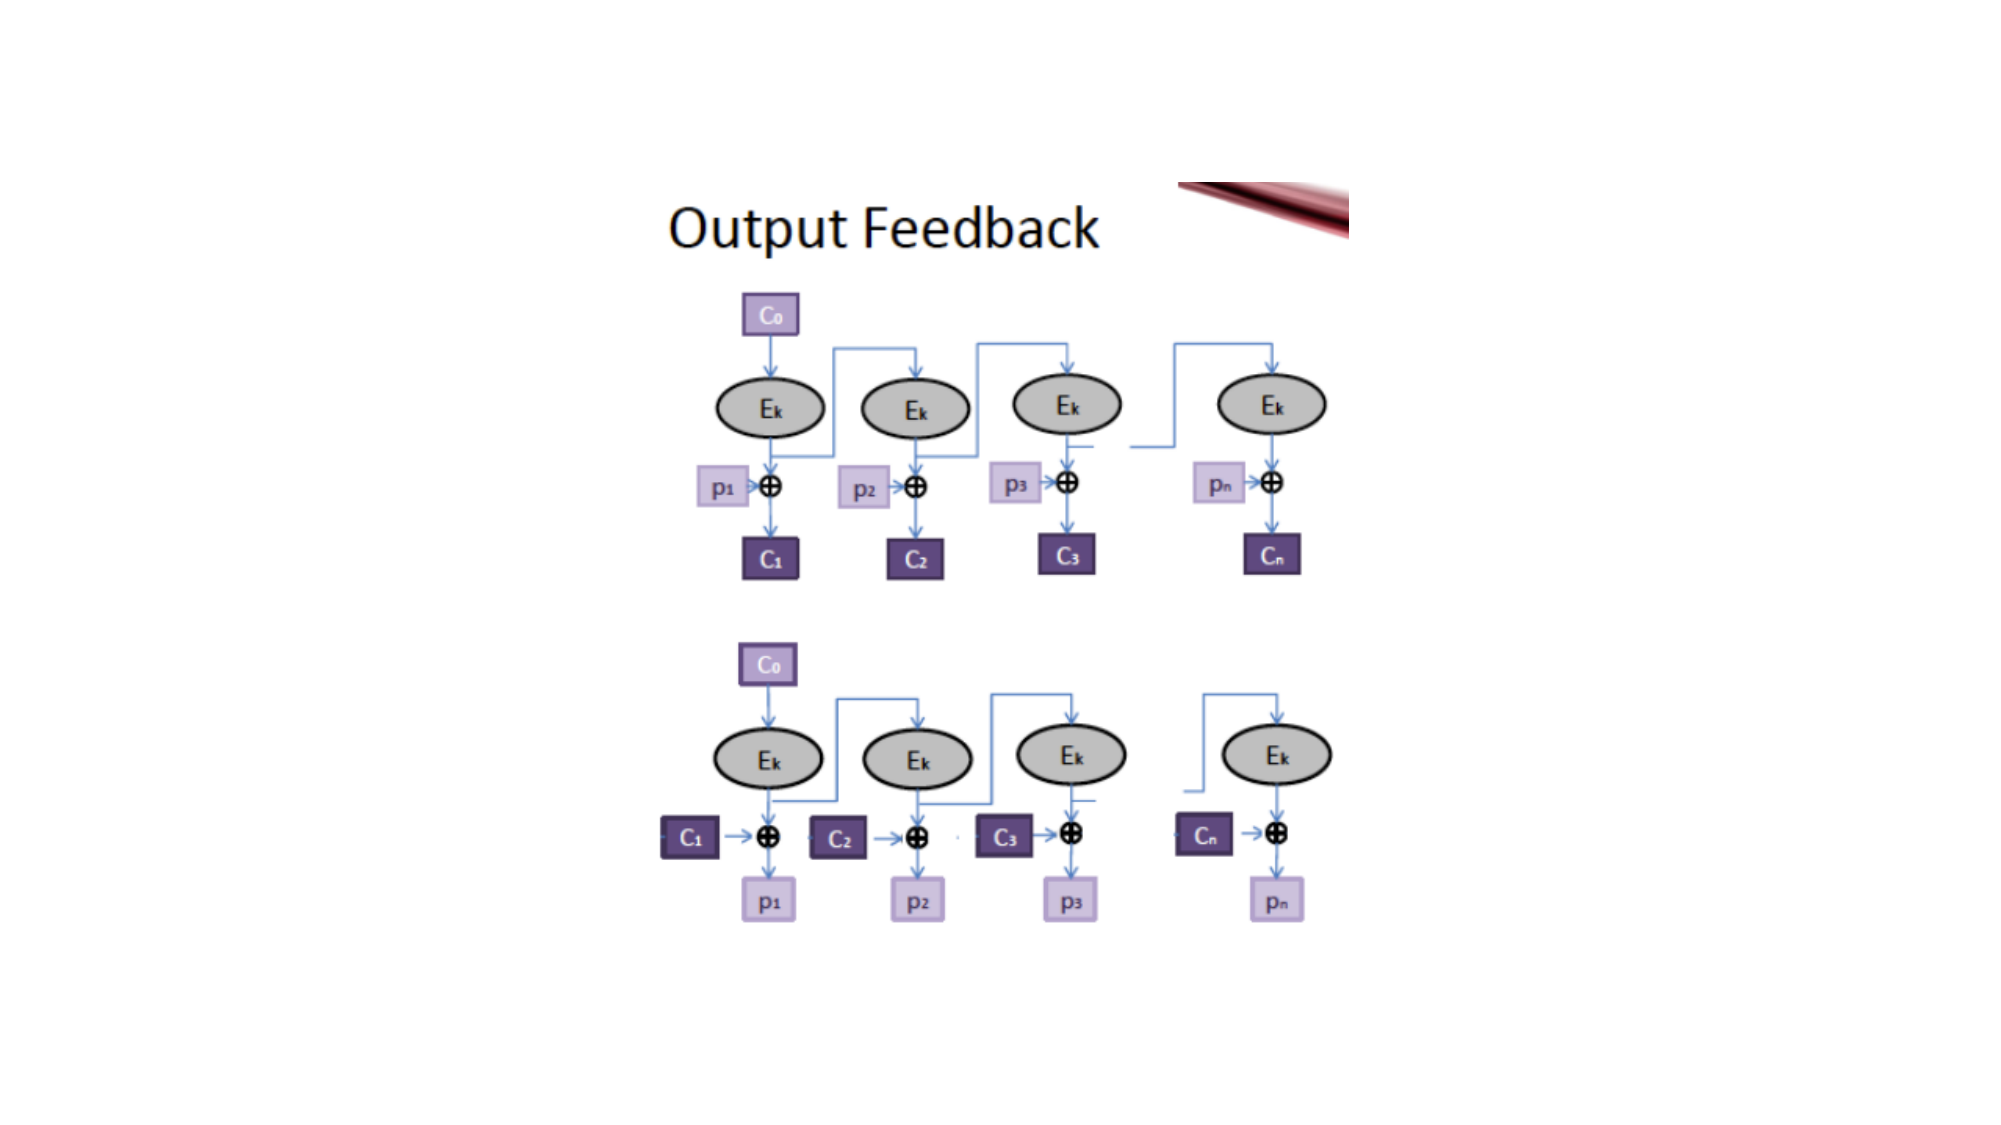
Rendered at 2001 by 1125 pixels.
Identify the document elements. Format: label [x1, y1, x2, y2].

picture [651, 182, 1349, 943]
